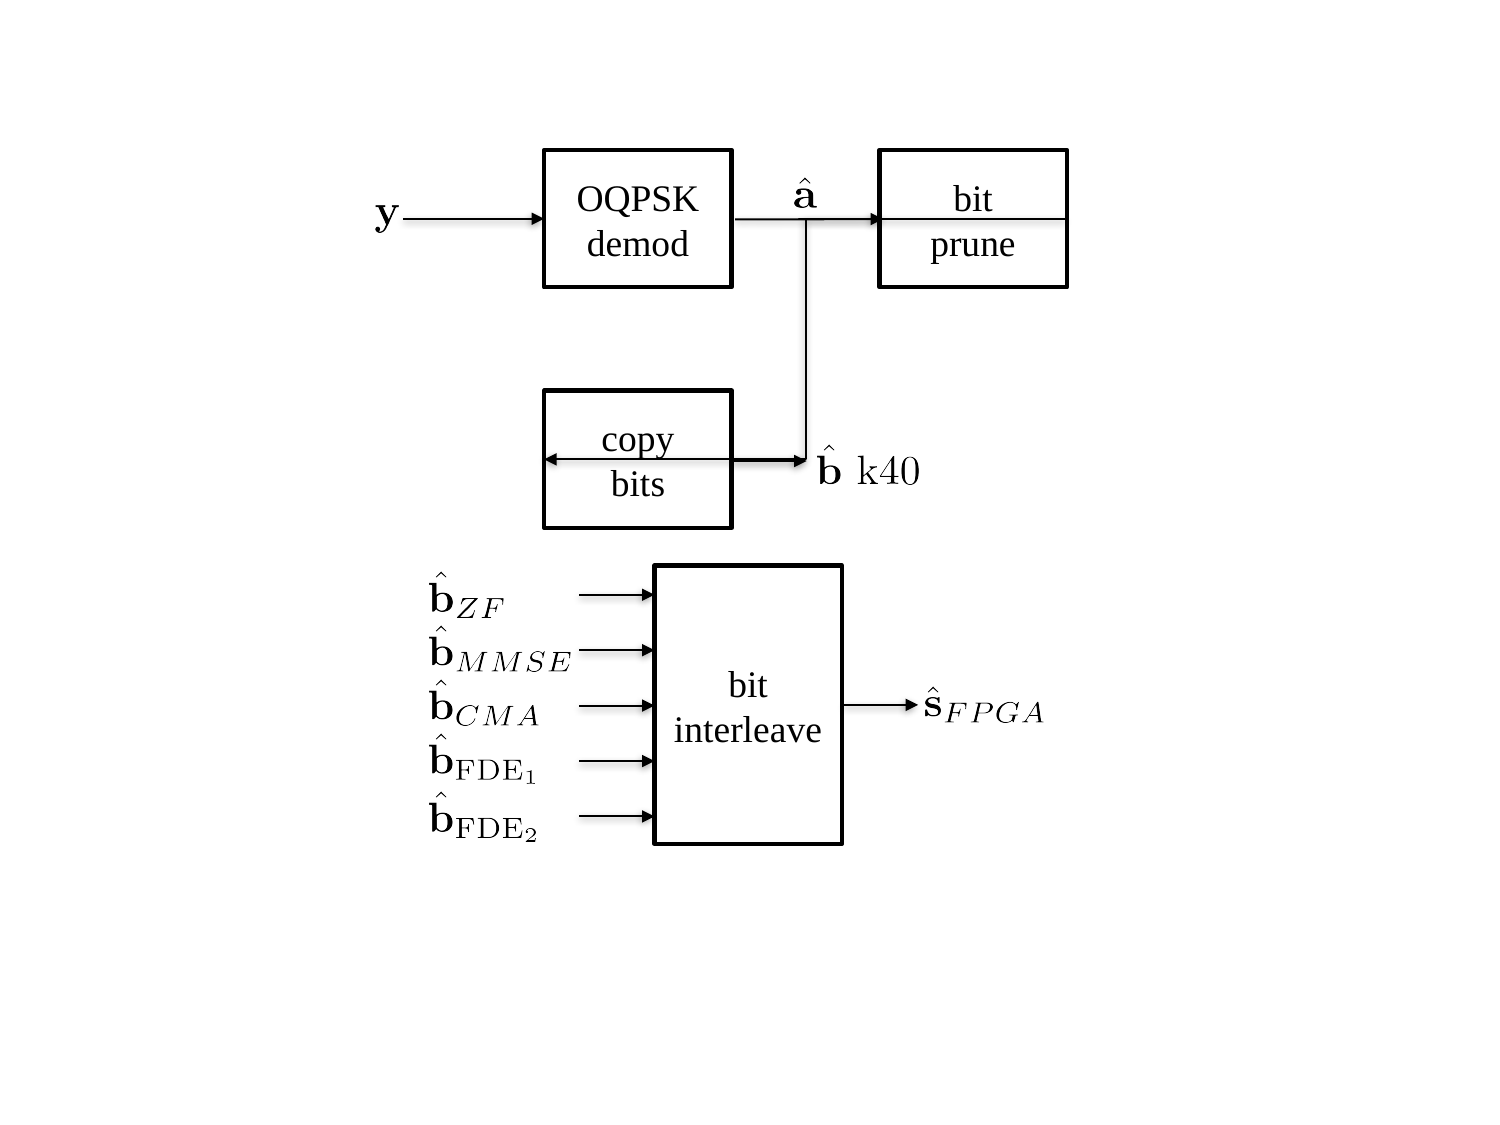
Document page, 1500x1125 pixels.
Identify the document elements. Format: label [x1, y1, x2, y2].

text_box [374, 149, 1068, 845]
